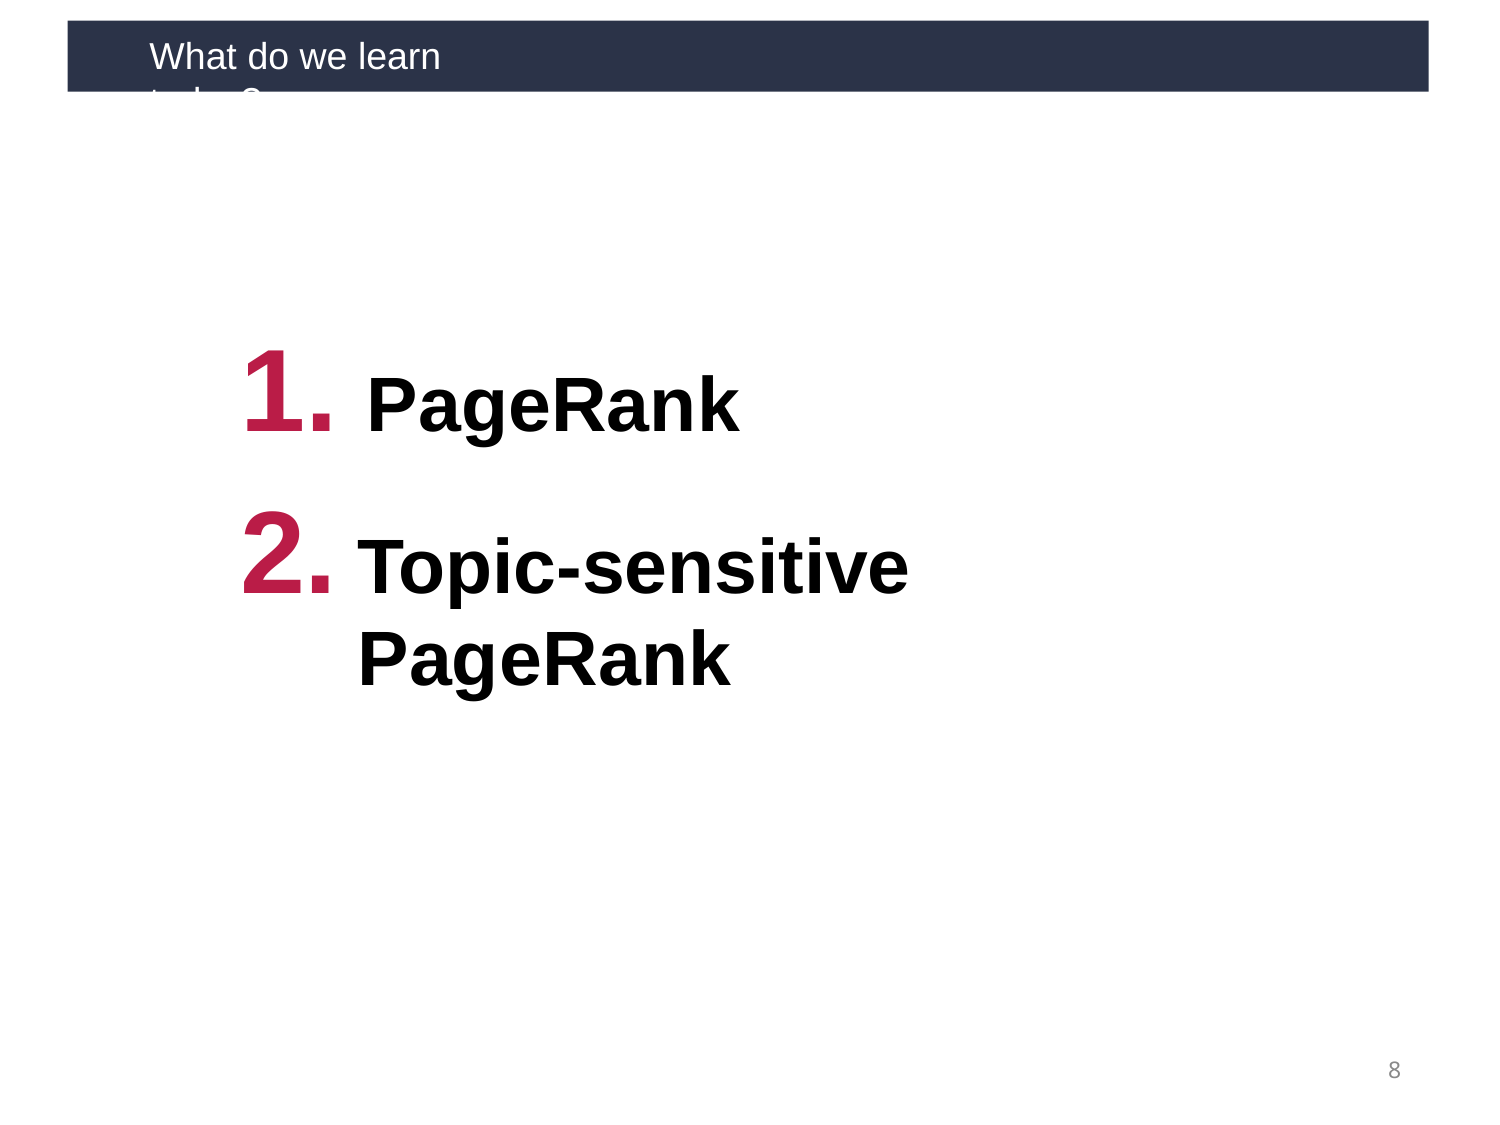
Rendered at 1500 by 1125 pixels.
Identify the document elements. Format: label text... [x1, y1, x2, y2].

title What do we learn today? [147, 30, 550, 220]
text_box PageRank Topic-sensitive PageRank [238, 342, 1287, 702]
text_box 8 [1382, 1059, 1422, 1087]
